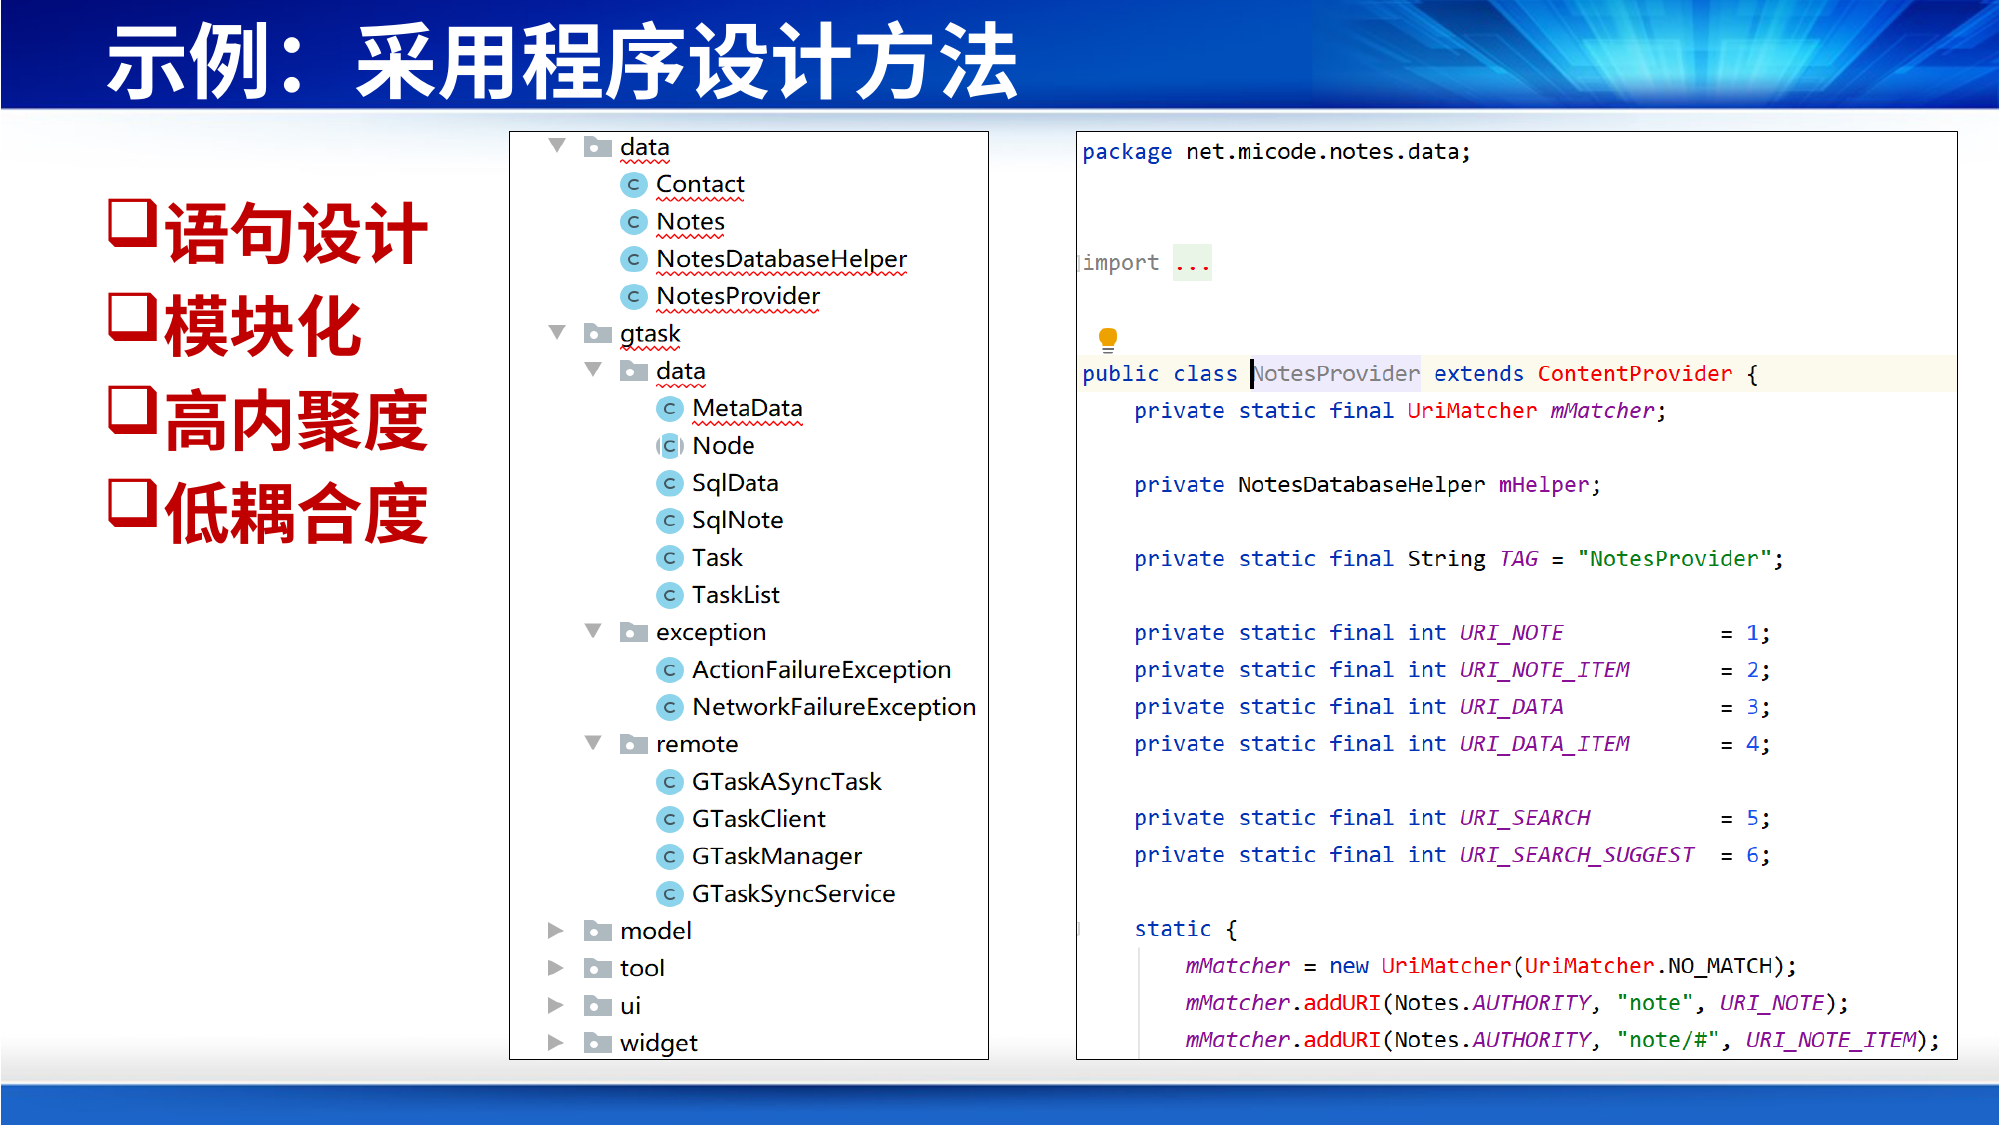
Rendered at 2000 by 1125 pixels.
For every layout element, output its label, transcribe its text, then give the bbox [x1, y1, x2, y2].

list 语句设计 模块化 高内聚度 低耦合度 [88, 184, 504, 1012]
picture [1, 0, 1999, 1125]
title 示例：采用程序设计方法 [90, 1, 1880, 118]
